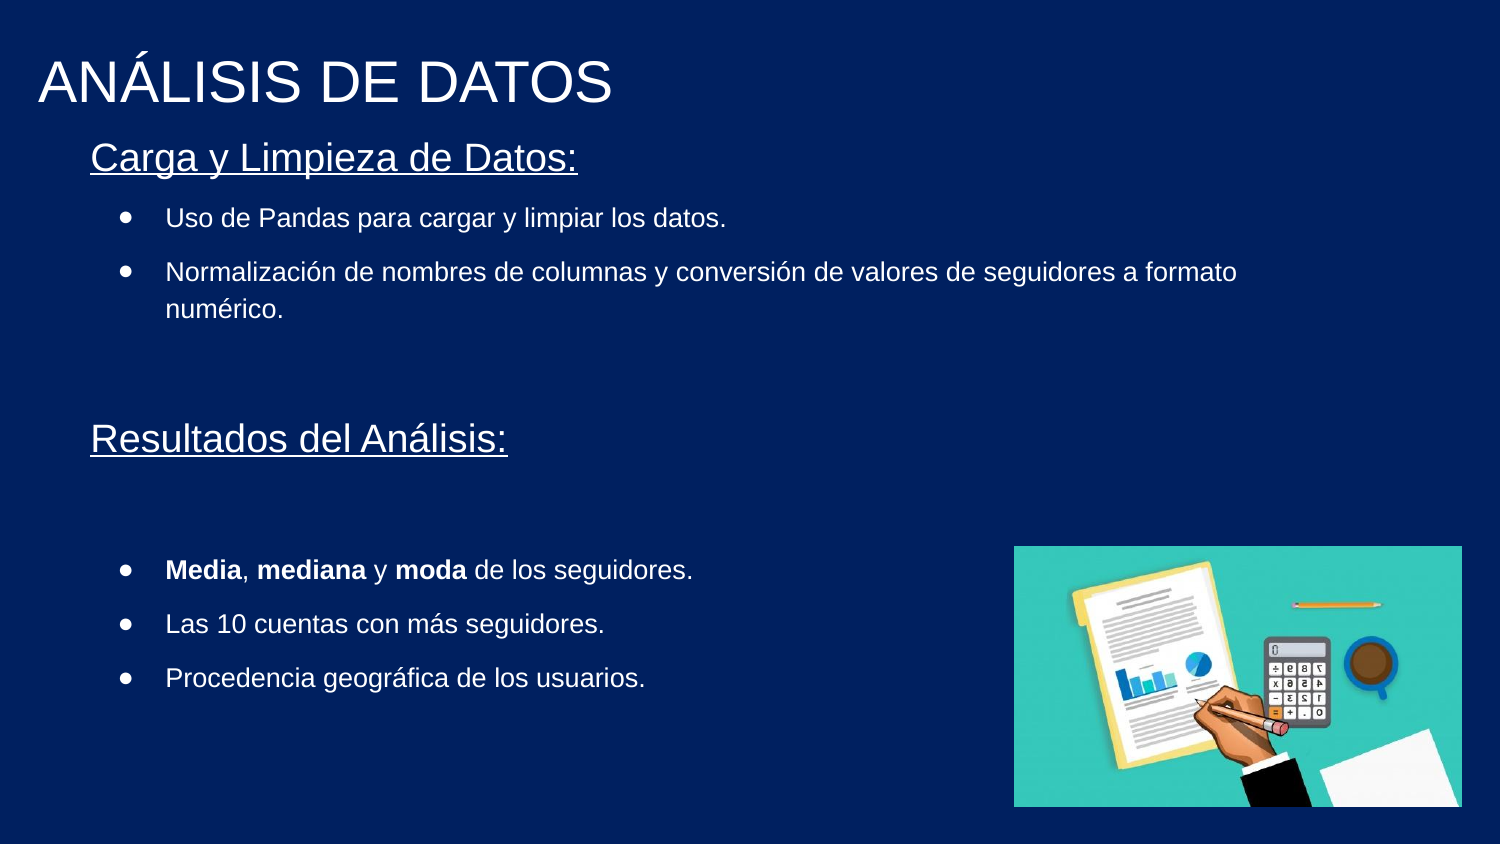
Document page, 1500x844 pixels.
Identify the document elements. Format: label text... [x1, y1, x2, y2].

list Carga y Limpieza de Datos: Uso de Pandas para cargar y limpiar los datos. Normalización de nombres de columnas y conversión de valores de seguidores a formato numérico. Resultados del Análisis: Media, mediana y moda de los seguidores. Las 10 cuentas con más seguidores. Procedencia geográfica de los usuarios. [37, 118, 1305, 807]
title ANÁLISIS DE DATOS [27, 38, 1124, 121]
picture [1014, 546, 1462, 807]
